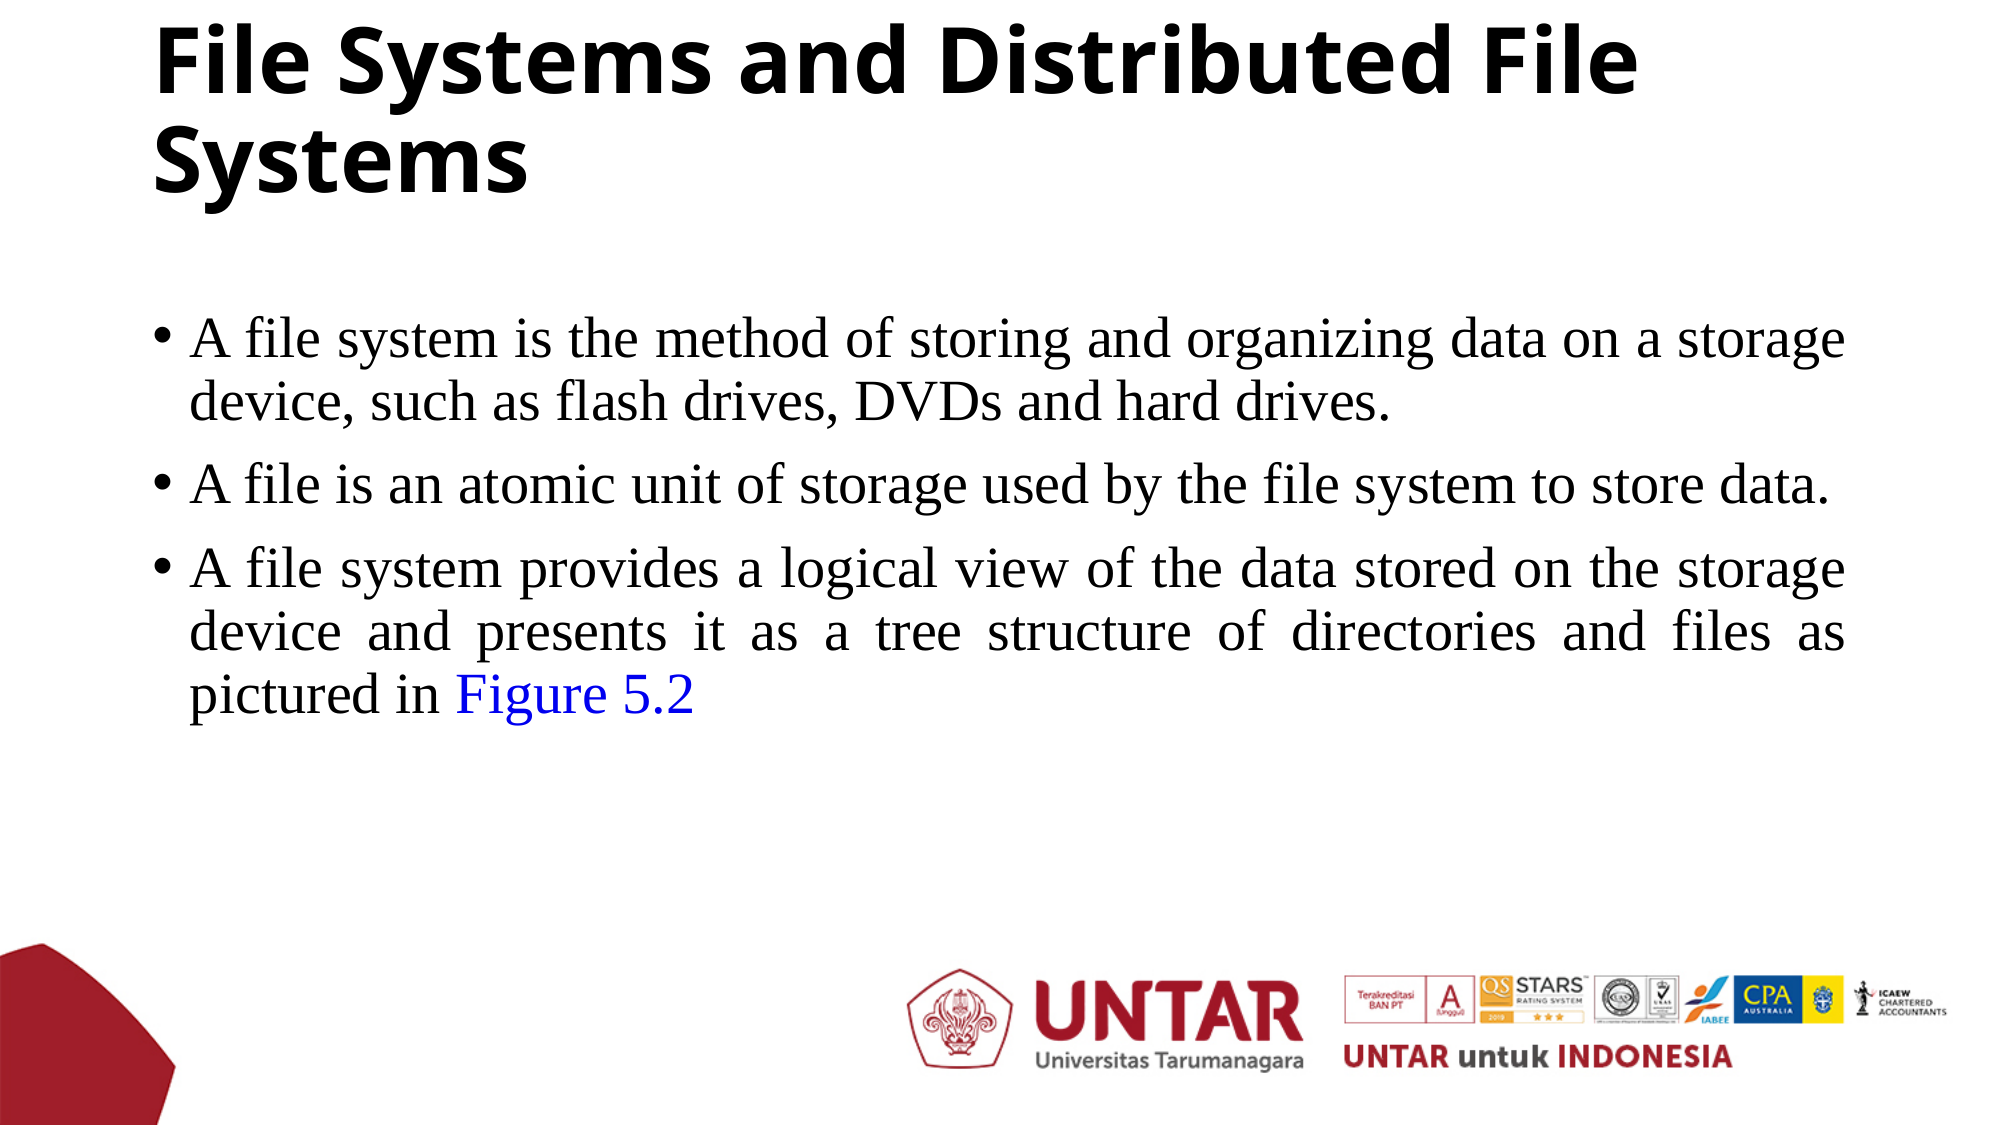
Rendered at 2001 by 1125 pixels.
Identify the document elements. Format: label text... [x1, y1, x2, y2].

title File Systems and Distributed File Systems [137, 59, 1863, 278]
picture [0, 0, 2001, 1125]
list A file system is the method of storing and organizing data on a storage device, such as flash drives, DVDs and hard drives. A file is an atomic unit of storage used by the file system to store data. A file system provides a logical view of the data stored on the storage device and presents it as a tree structure of directories and files as pictured in Figure 5.2 [137, 299, 1863, 1014]
